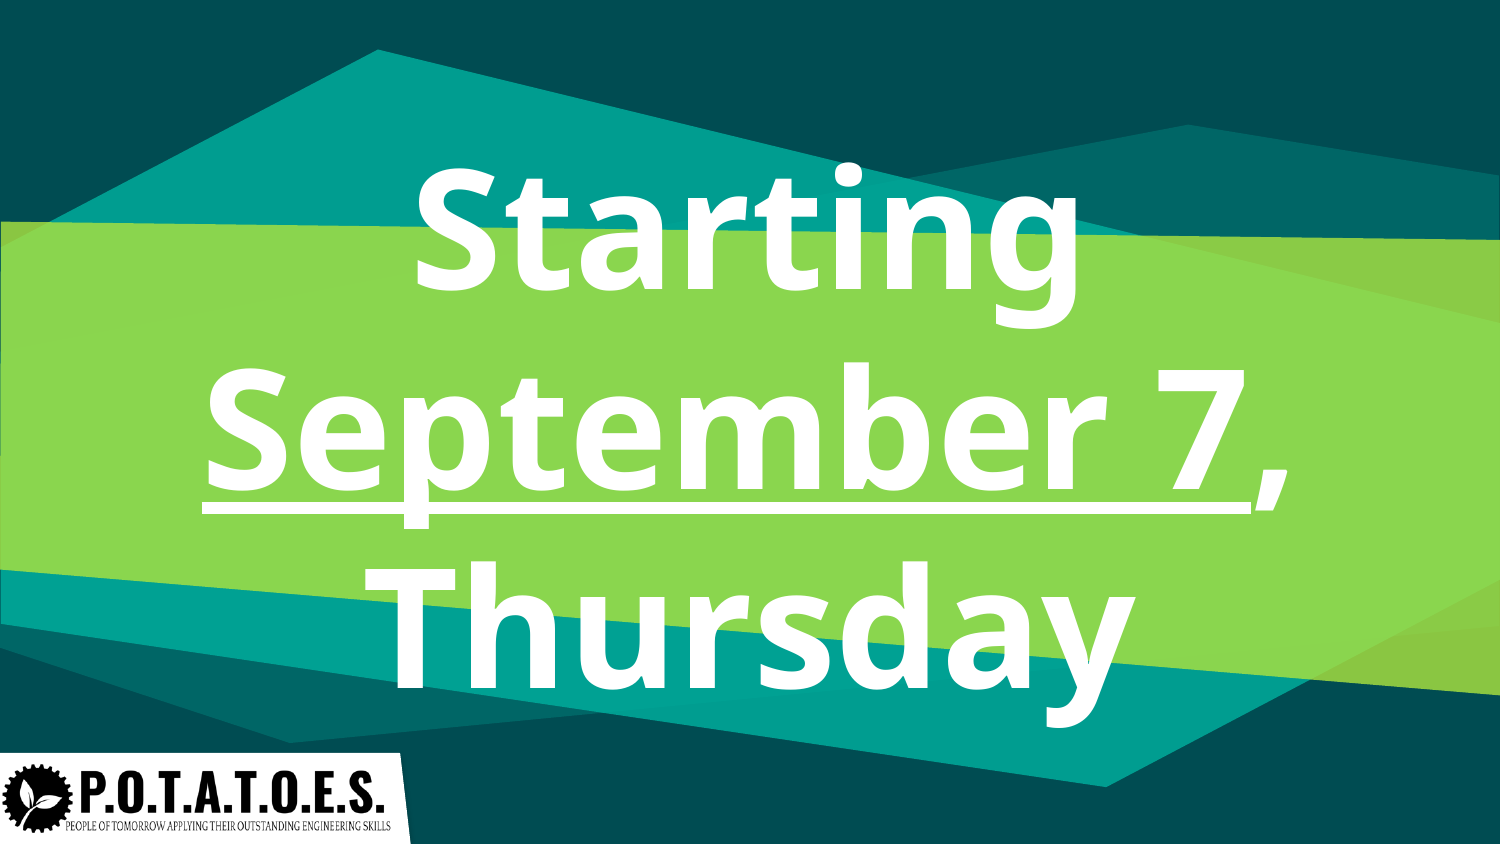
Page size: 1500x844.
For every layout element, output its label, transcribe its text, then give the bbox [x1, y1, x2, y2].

picture [0, 753, 396, 844]
title Starting September 7, Thursday [0, 267, 1500, 578]
